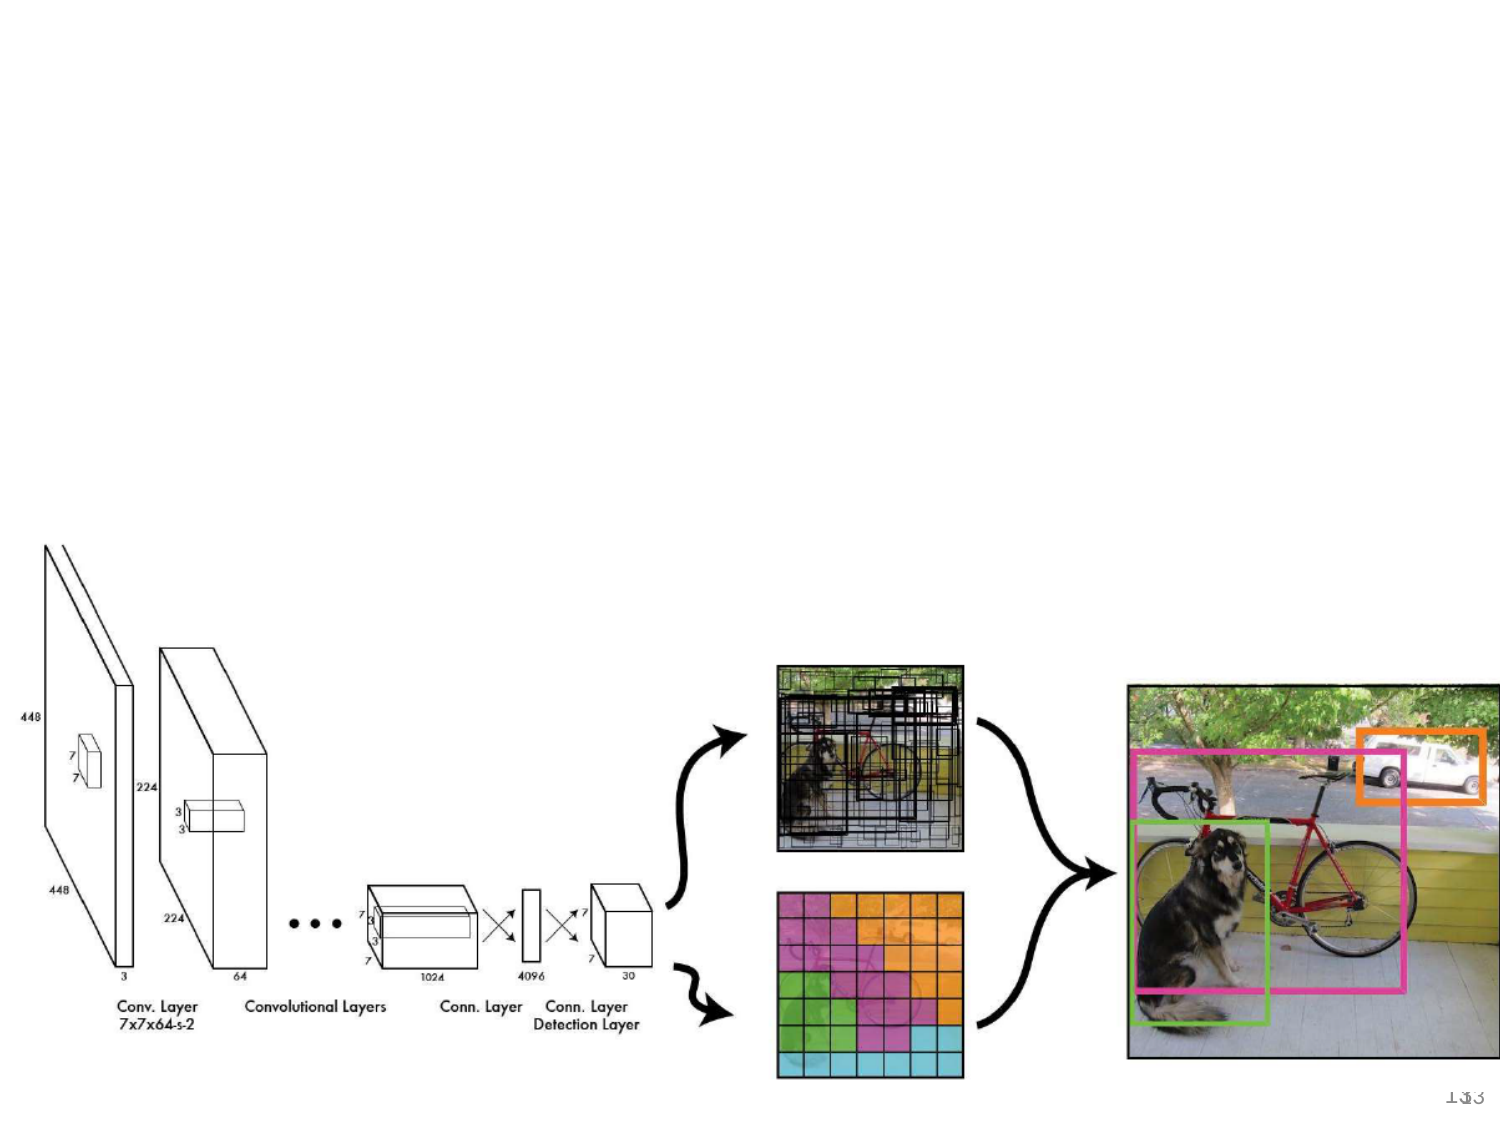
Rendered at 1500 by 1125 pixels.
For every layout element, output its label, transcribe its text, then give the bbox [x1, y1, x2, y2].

picture [12, 539, 1500, 1092]
slide_number 13 [1137, 1101, 1488, 1112]
